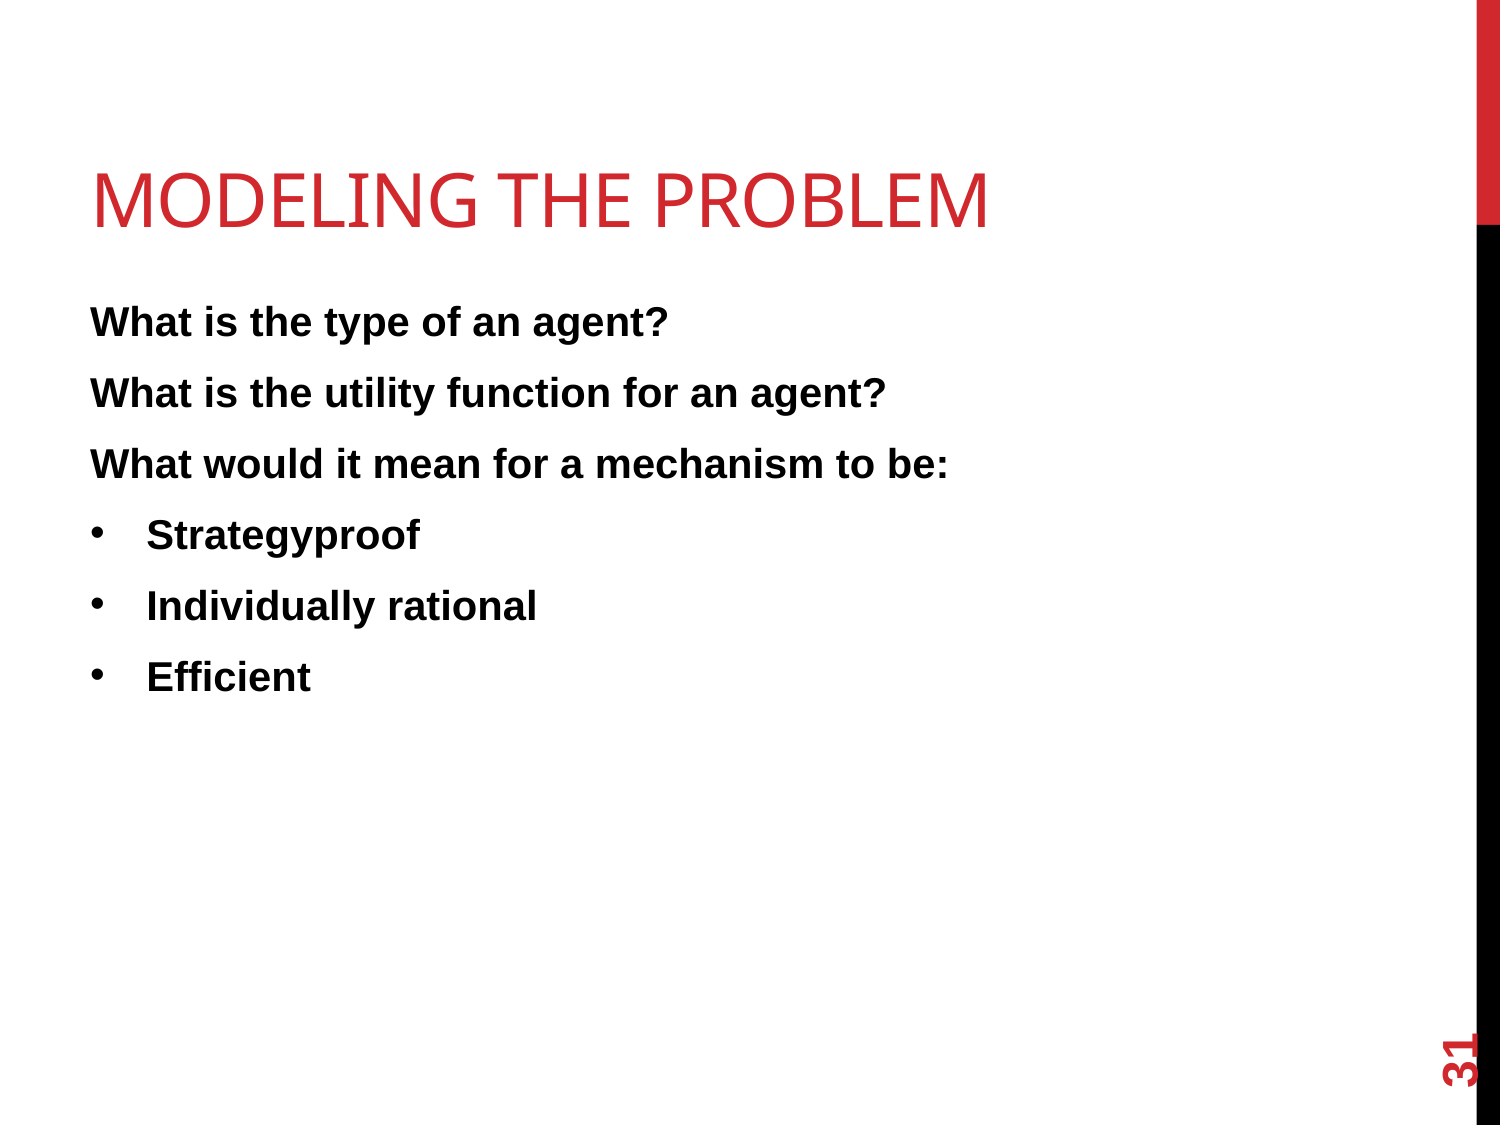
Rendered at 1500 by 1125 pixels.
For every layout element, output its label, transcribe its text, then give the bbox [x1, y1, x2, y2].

list What is the type of an agent? What is the utility function for an agent? What would it mean for a mechanism to be: Strategyproof Individually rational Efficient [75, 287, 1325, 1005]
title Modeling the problem [75, 25, 1025, 250]
slide_number 31 [1427, 887, 1488, 1104]
